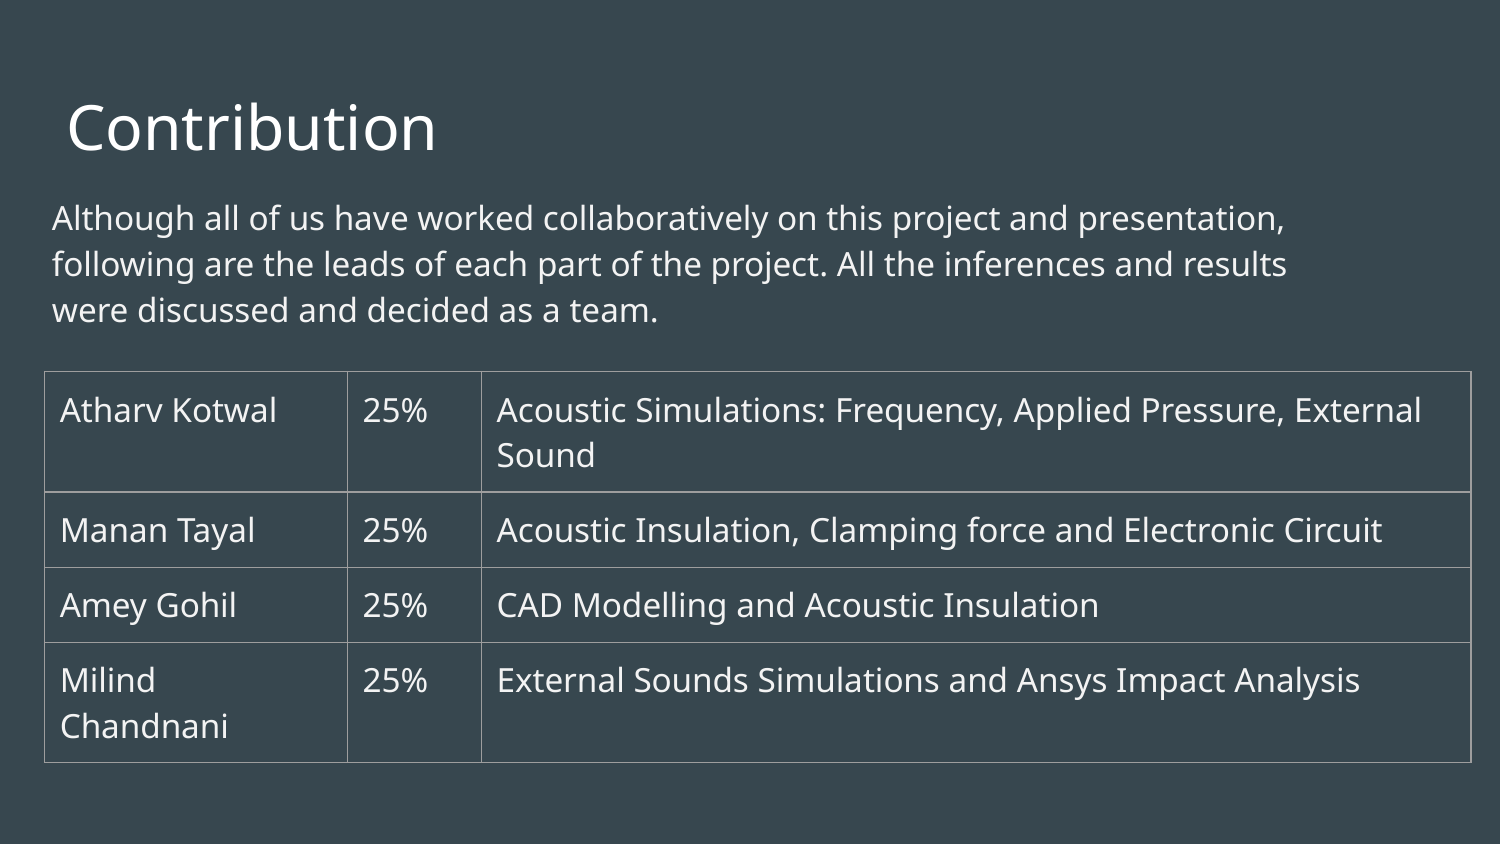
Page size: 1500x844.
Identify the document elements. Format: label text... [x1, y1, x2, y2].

table_header Atharv Kotwal [45, 372, 347, 491]
table_cell CAD Modelling and Acoustic Insulation [482, 568, 1470, 642]
text_box Although all of us have worked collaboratively on this project and presentation, following are the leads of each part of the project. All the inferences and results were discussed and decided as a team. [36, 176, 1363, 343]
table_cell 25% [348, 568, 481, 642]
table_cell Milind Chandnani [45, 643, 347, 762]
table_cell External Sounds Simulations and Ansys Impact Analysis [482, 643, 1470, 762]
table_header 25% [348, 372, 481, 491]
table_cell 25% [348, 493, 481, 567]
table_cell Amey Gohil [45, 568, 347, 642]
table_header Acoustic Simulations: Frequency, Applied Pressure, External Sound [482, 372, 1470, 491]
table_cell 25% [348, 643, 481, 762]
table_cell Acoustic Insulation, Clamping force and Electronic Circuit [482, 493, 1470, 567]
table_cell Manan Tayal [45, 493, 347, 567]
title Contribution [51, 72, 1449, 167]
